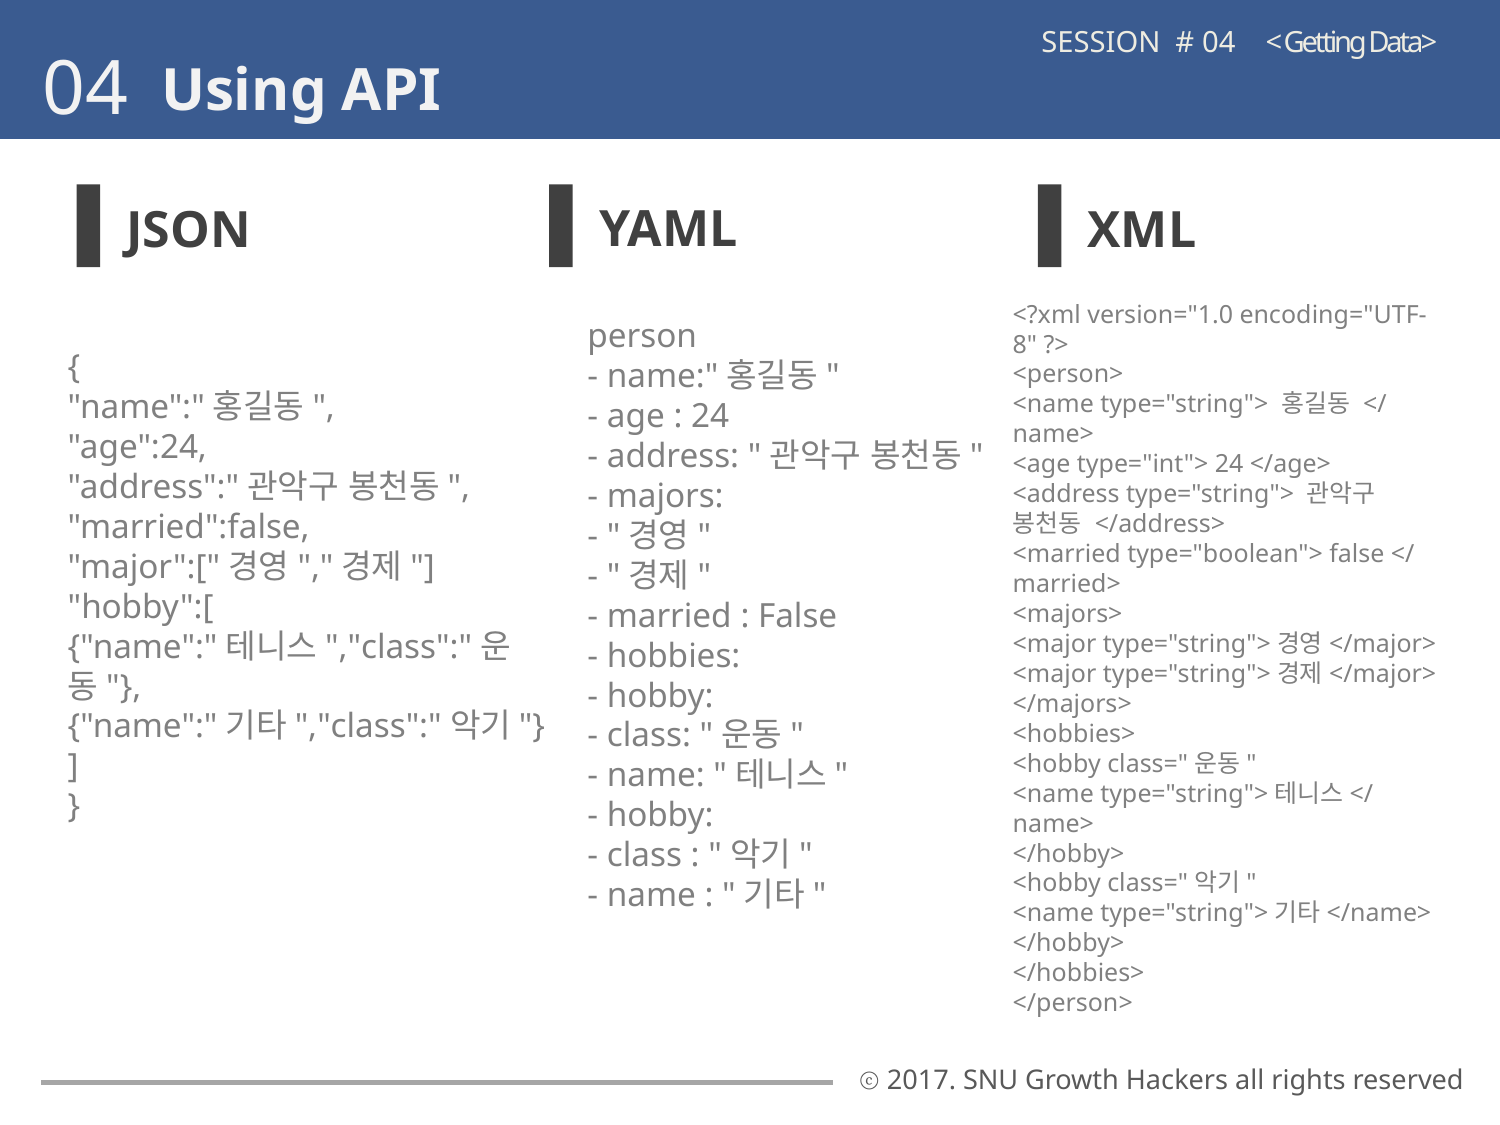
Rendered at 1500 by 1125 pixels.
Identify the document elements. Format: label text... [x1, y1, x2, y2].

text_box Using API [146, 44, 457, 130]
text_box { "name":"홍길동", "age":24, "address":"관악구 봉천동", "married":false, "major":["경영","경제"] "hobby":[ {"name":"테니스","class":"운동"}, {"name":"기타","class":"악기"} ] } [53, 338, 572, 832]
text_box XML [1072, 189, 1212, 265]
text_box <?xml version="1.0 encoding="UTF-8" ?> <person> <name type="string"> 홍길동 </name> <age type="int"> 24 </age> <address type="string"> 관악구 봉천동 </address> <married type="boolean"> false </married> <majors> <major type="string">경영</major> <major type="string">경제</major> </majors> <hobbies> <hobby class="운동" <name type="string">테니스</name> </hobby> <hobby class="악기" <name type="string">기타</name> </hobby> </hobbies> </person> [997, 290, 1462, 1025]
text_box person - name:"홍길동" - age : 24 - address: "관악구 봉천동" - majors: - "경영" - "경제" - married : False - hobbies: - hobby: - class: "운동" - name: "테니스" - hobby: - class : "악기" - name : "기타" [572, 267, 1111, 921]
text_box SESSION # 04 < Getting Data> [1026, 15, 1457, 66]
text_box [1036, 182, 1064, 267]
text_box JSON [111, 189, 266, 265]
text_box [0, 0, 1500, 139]
text_box 04 [27, 32, 143, 138]
text_box ⓒ 2017. SNU Growth Hackers all rights reserved [844, 1055, 1495, 1103]
text_box YAML [584, 188, 753, 264]
text_box [547, 182, 575, 269]
text_box [75, 182, 102, 269]
